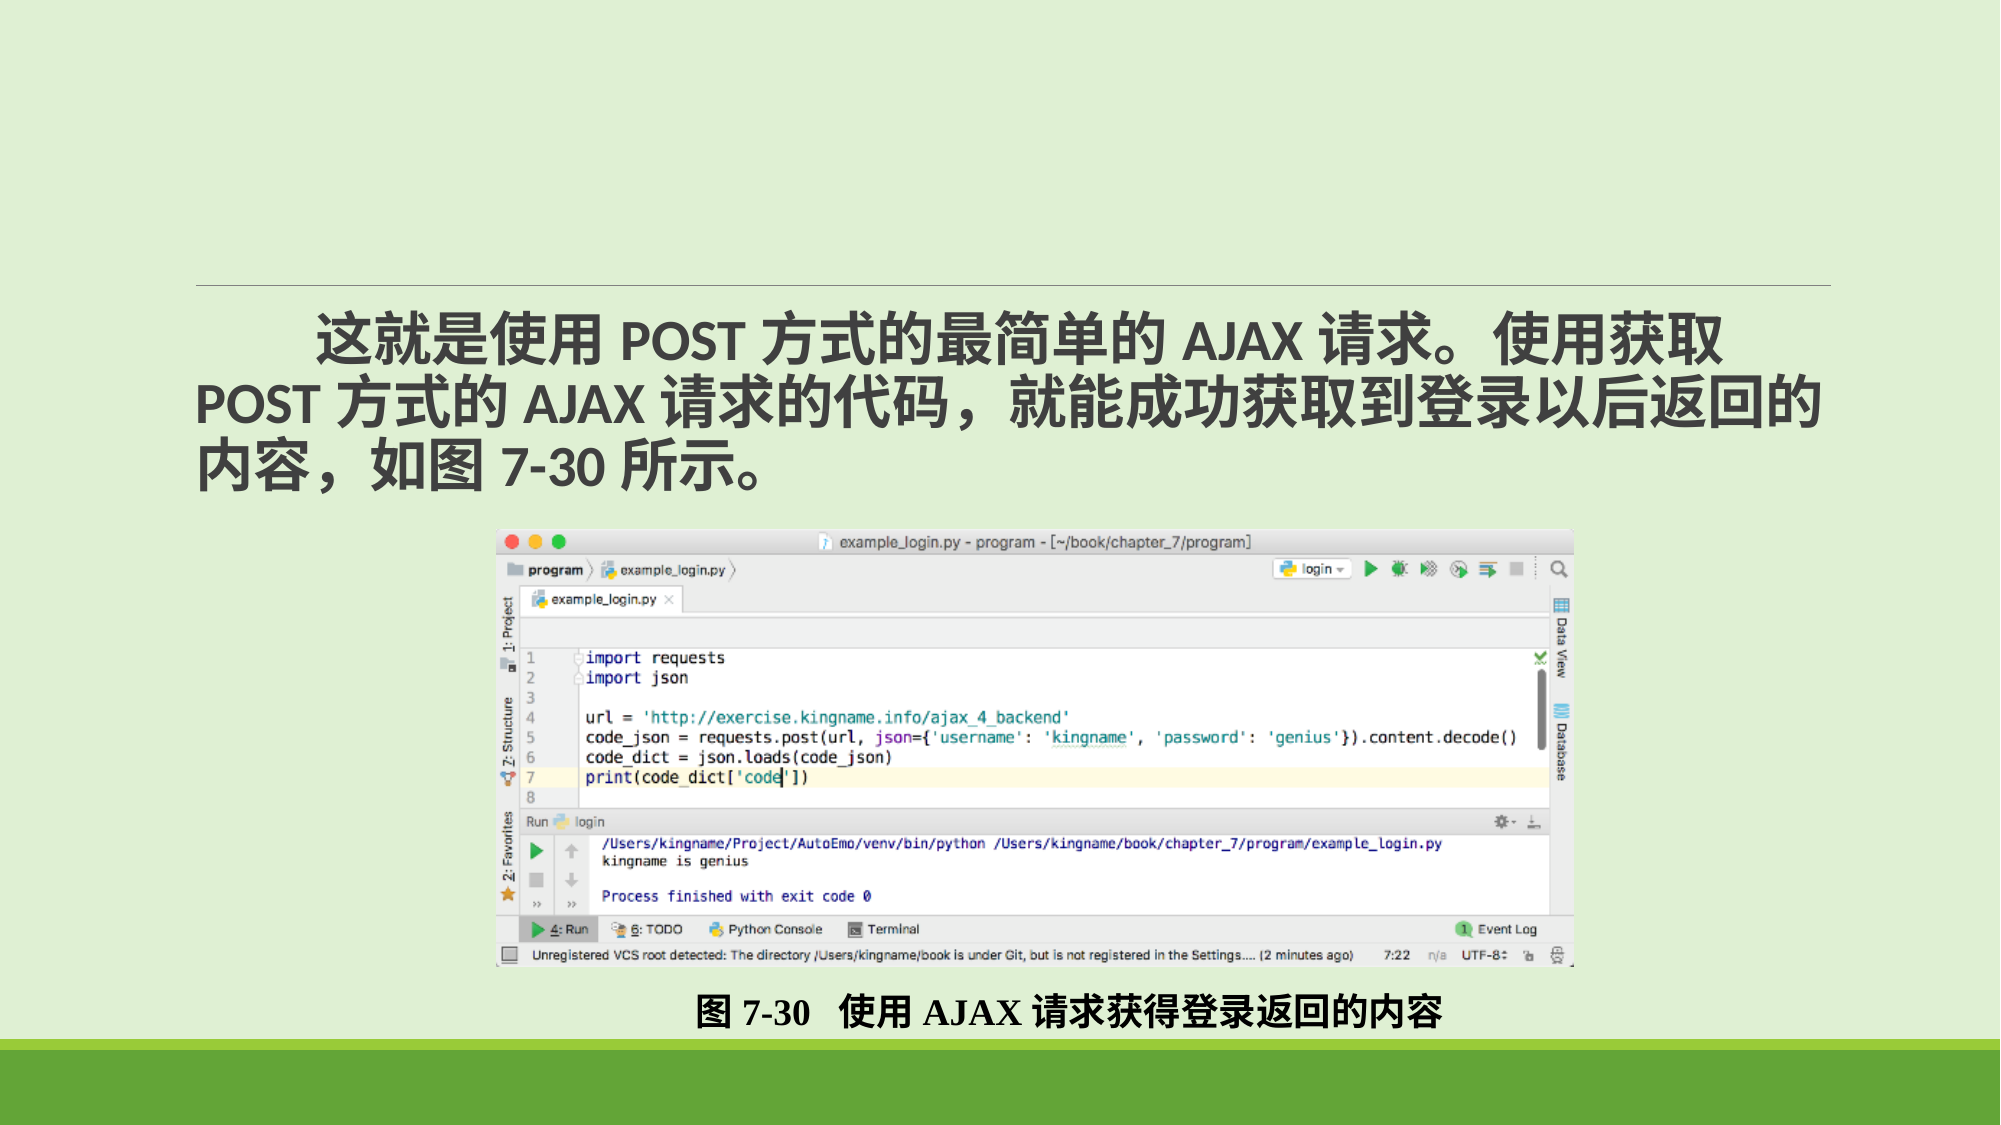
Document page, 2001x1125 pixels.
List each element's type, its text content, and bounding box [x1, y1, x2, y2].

picture [495, 529, 1574, 967]
list 这就是使用POST方式的最简单的AJAX请求。使用获取POST方式的AJAX请求的代码，就能成功获取到登录以后返回的内容，如图7-30所示。 [180, 302, 1830, 963]
text_box 图7-30 使用AJAX请求获得登录返回的内容 [680, 980, 1459, 1041]
